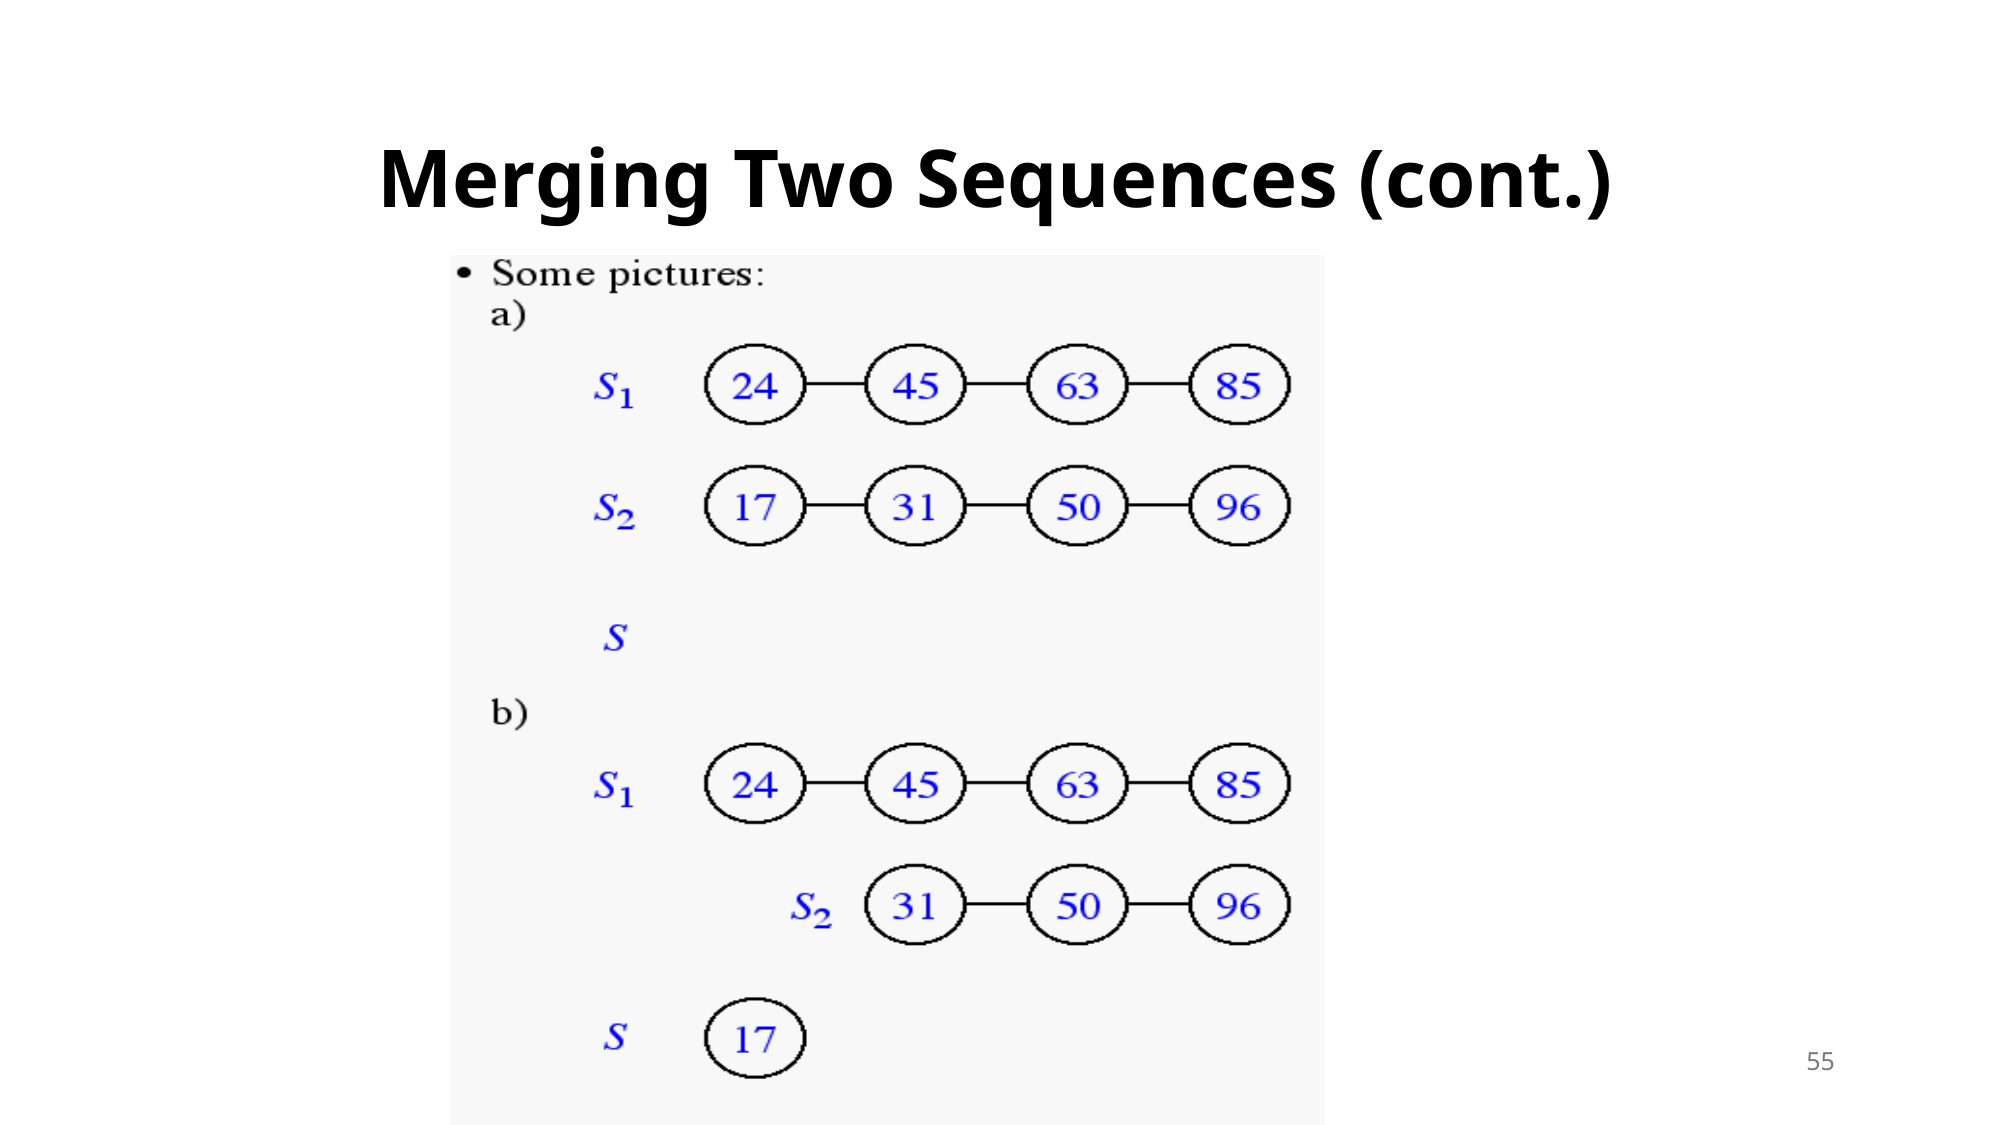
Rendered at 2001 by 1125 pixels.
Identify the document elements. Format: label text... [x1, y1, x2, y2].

picture [449, 254, 1326, 1125]
title Merging Two Sequences (cont.) [362, 87, 1638, 275]
slide_number 55 [1433, 1025, 1850, 1100]
